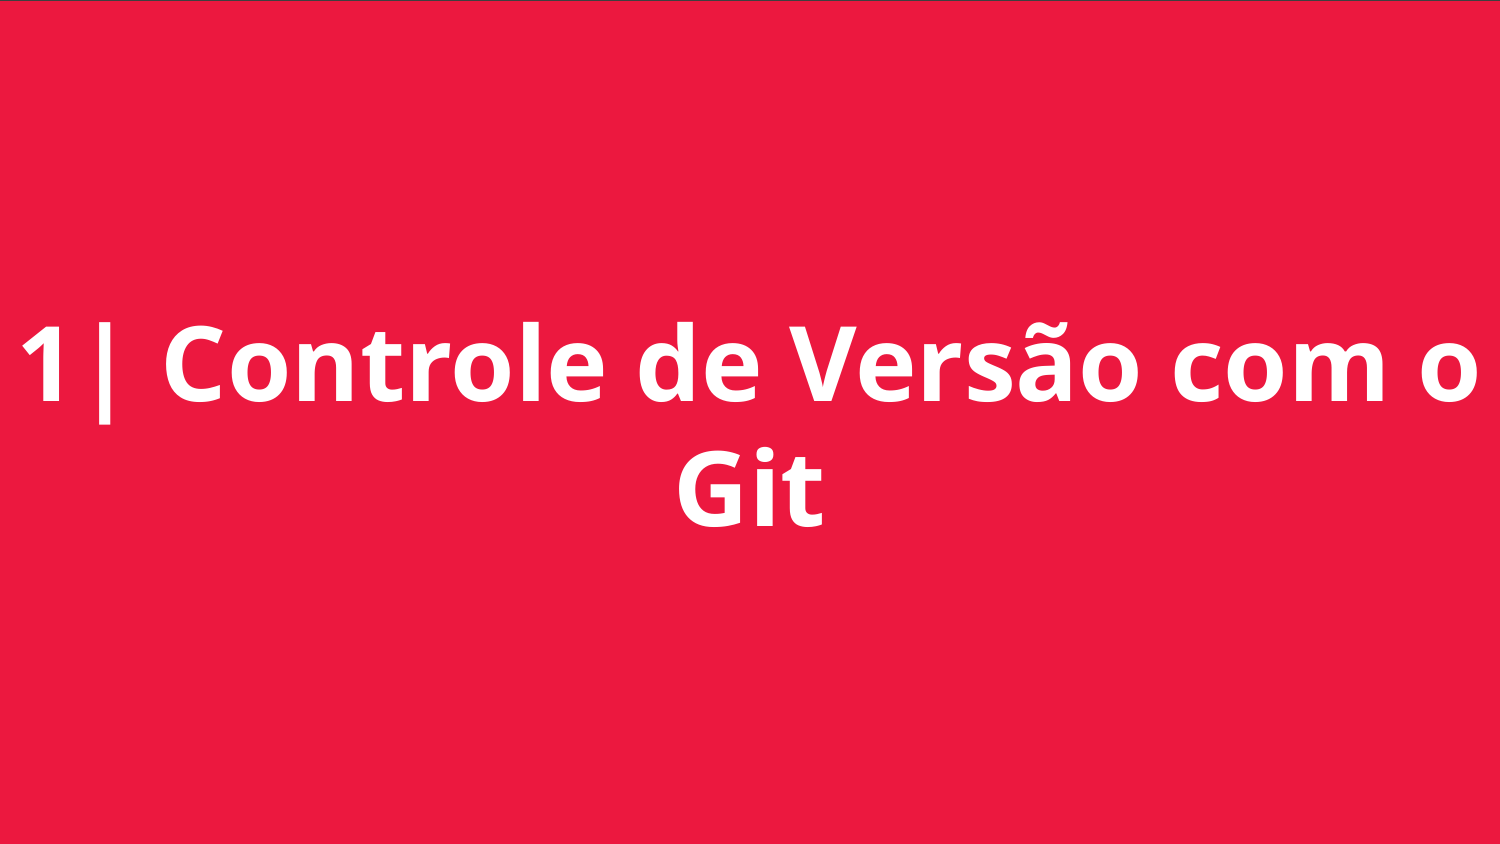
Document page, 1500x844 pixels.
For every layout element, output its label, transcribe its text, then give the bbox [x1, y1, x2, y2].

text_box 1| Controle de Versão com o Git [0, 175, 1500, 668]
text_box [228, 496, 1276, 573]
